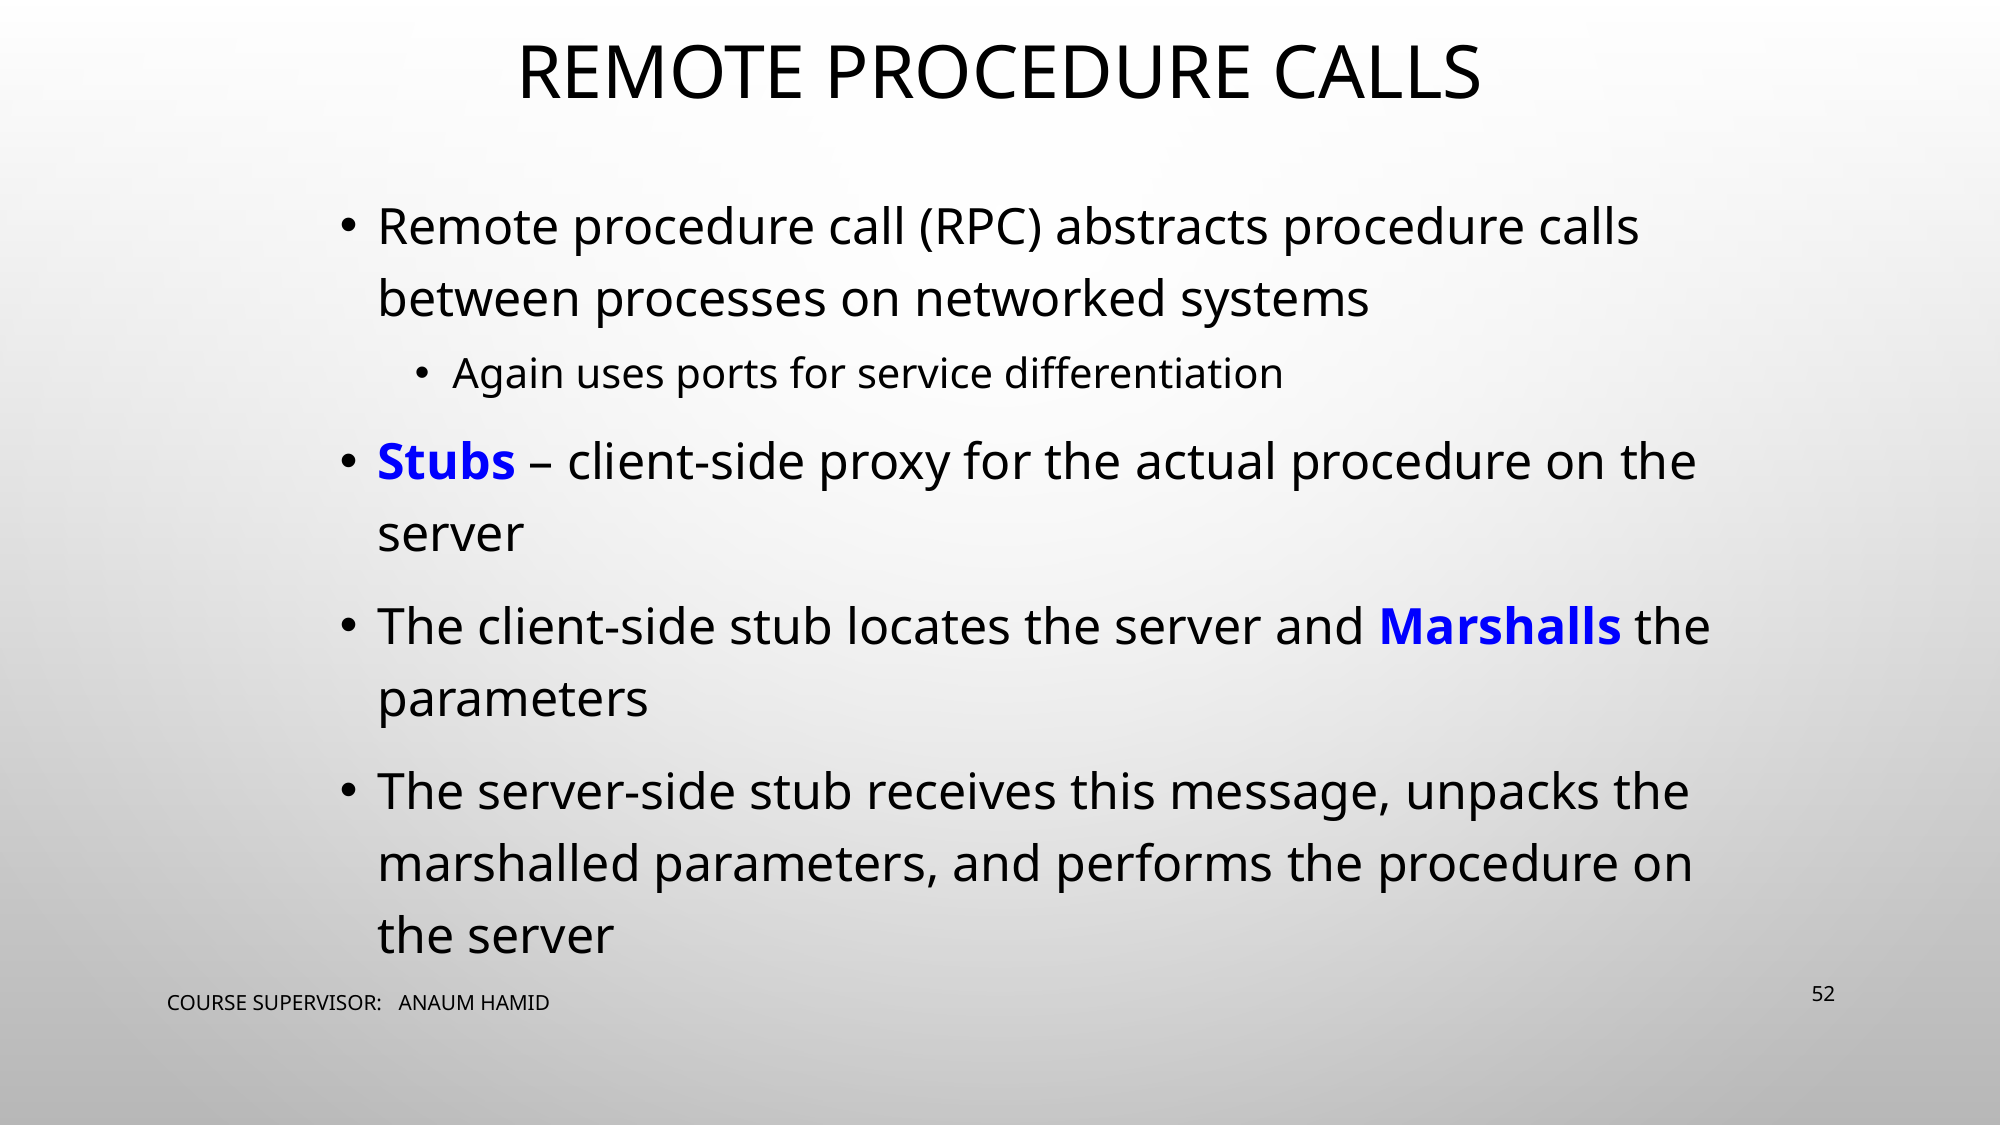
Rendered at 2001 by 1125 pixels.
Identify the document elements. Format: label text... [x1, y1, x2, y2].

slide_number ‹#› [1724, 965, 1851, 1025]
footer COURSE SUPERVISOR: ANAUM HAMID [149, 965, 1245, 1025]
picture [0, 0, 2000, 1125]
list Remote procedure call (RPC) abstracts procedure calls between processes on networked systems Again uses ports for service differentiation Stubs – client-side proxy for the actual procedure on the server The client-side stub locates the server and Marshalls the parameters The server-side stub receives this message, unpacks the marshalled parameters, and performs the procedure on the server [324, 174, 1752, 1001]
title REMOTE PROCEDURE CALLS [324, 27, 1675, 123]
